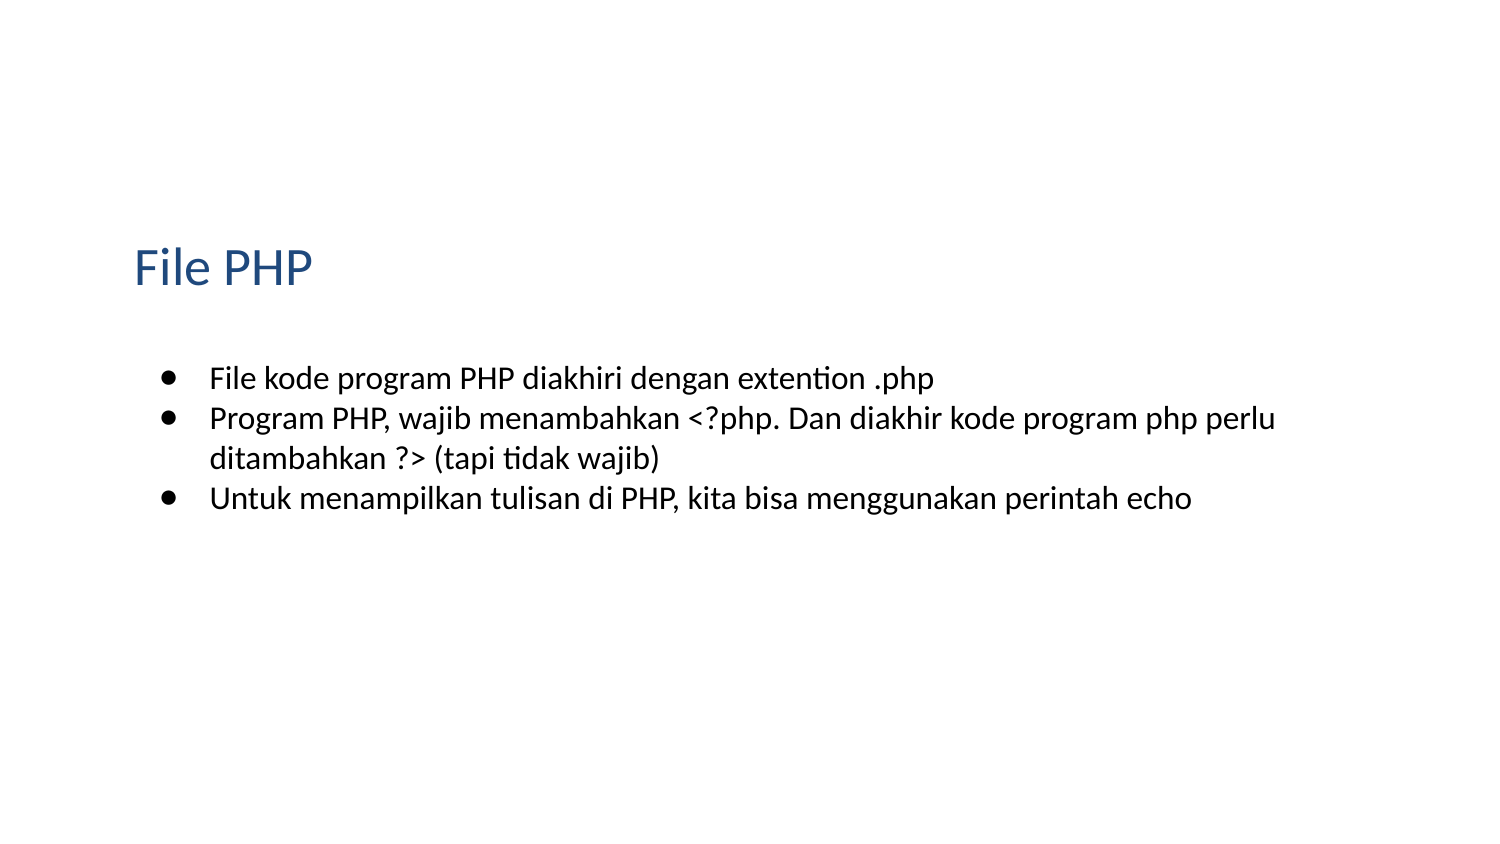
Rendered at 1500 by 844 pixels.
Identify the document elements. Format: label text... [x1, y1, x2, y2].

title File PHP [119, 216, 1381, 305]
list File kode program PHP diakhiri dengan extention .php Program PHP, wajib menambahkan <?php. Dan diakhir kode program php perlu ditambahkan ?> (tapi tidak wajib) Untuk menampilkan tulisan di PHP, kita bisa menggunakan perintah echo [119, 341, 1381, 712]
